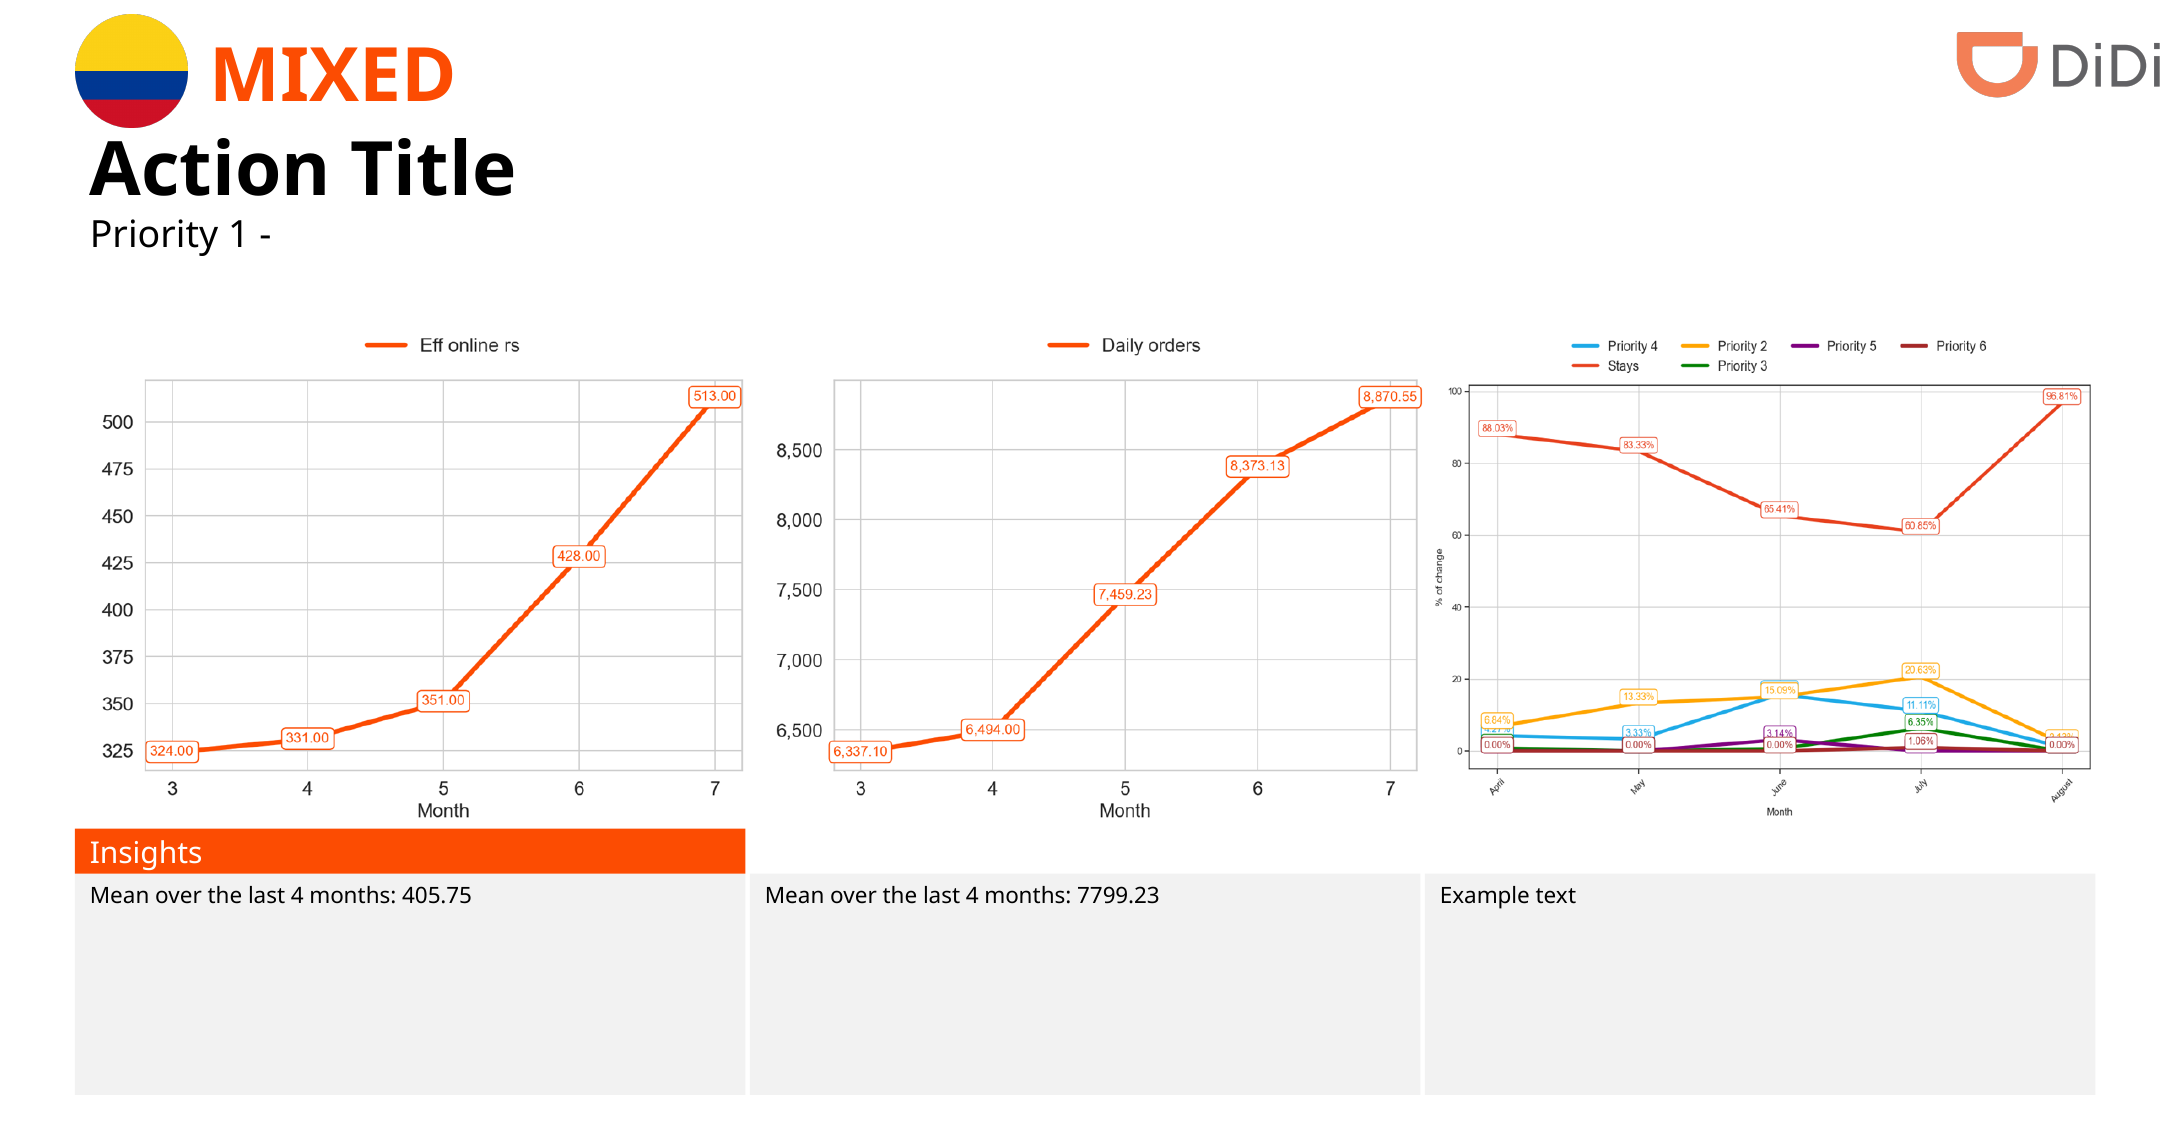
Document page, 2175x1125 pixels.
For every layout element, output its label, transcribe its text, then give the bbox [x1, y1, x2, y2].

text_box Insights [74, 837, 746, 874]
text_box Priority 1 - [74, 202, 2175, 263]
text_box Mean over the last 4 months: 7799.23 [749, 873, 1421, 1095]
text_box Action Title [74, 127, 2175, 202]
picture [74, 14, 188, 128]
picture [74, 322, 2101, 829]
text_box MIXED [194, 15, 1800, 127]
text_box Example text [1424, 873, 2096, 1095]
text_box Mean over the last 4 months: 405.75 [74, 874, 746, 1095]
picture [1949, 1, 2175, 129]
